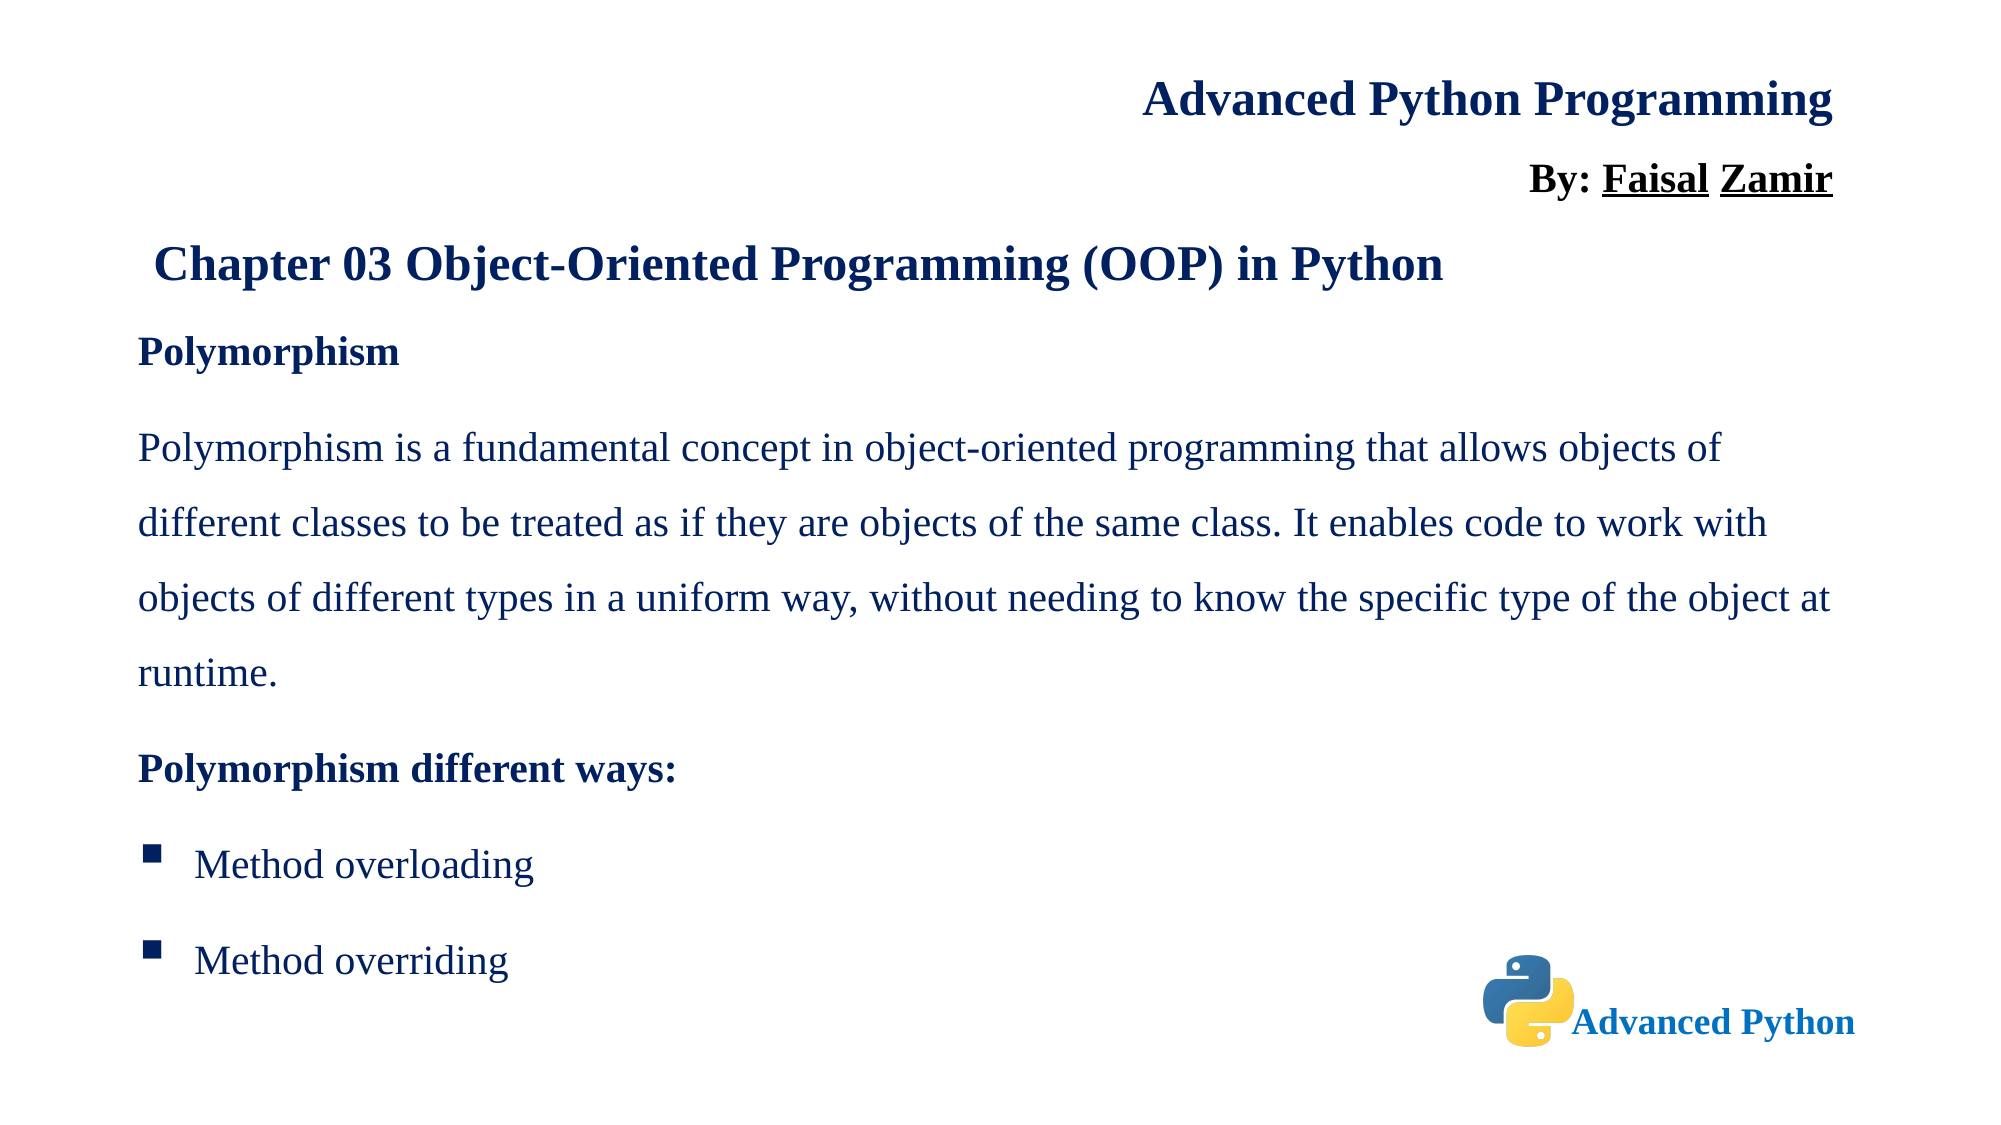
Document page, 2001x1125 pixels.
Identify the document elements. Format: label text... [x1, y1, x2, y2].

picture [1483, 955, 1574, 1047]
text_box Advanced Python Programming By: Faisal Zamir Chapter 03 Object-Oriented Programming (OOP) in Python [138, 53, 1849, 273]
text_box Advanced Python [1465, 955, 1971, 1062]
list Polymorphism Polymorphism is a fundamental concept in object-oriented programming that allows objects of different classes to be treated as if they are objects of the same class. It enables code to work with objects of different types in a uniform way, without needing to know the specific type of the object at runtime. Polymorphism different ways: Method overloading Method overriding [122, 291, 1848, 1062]
